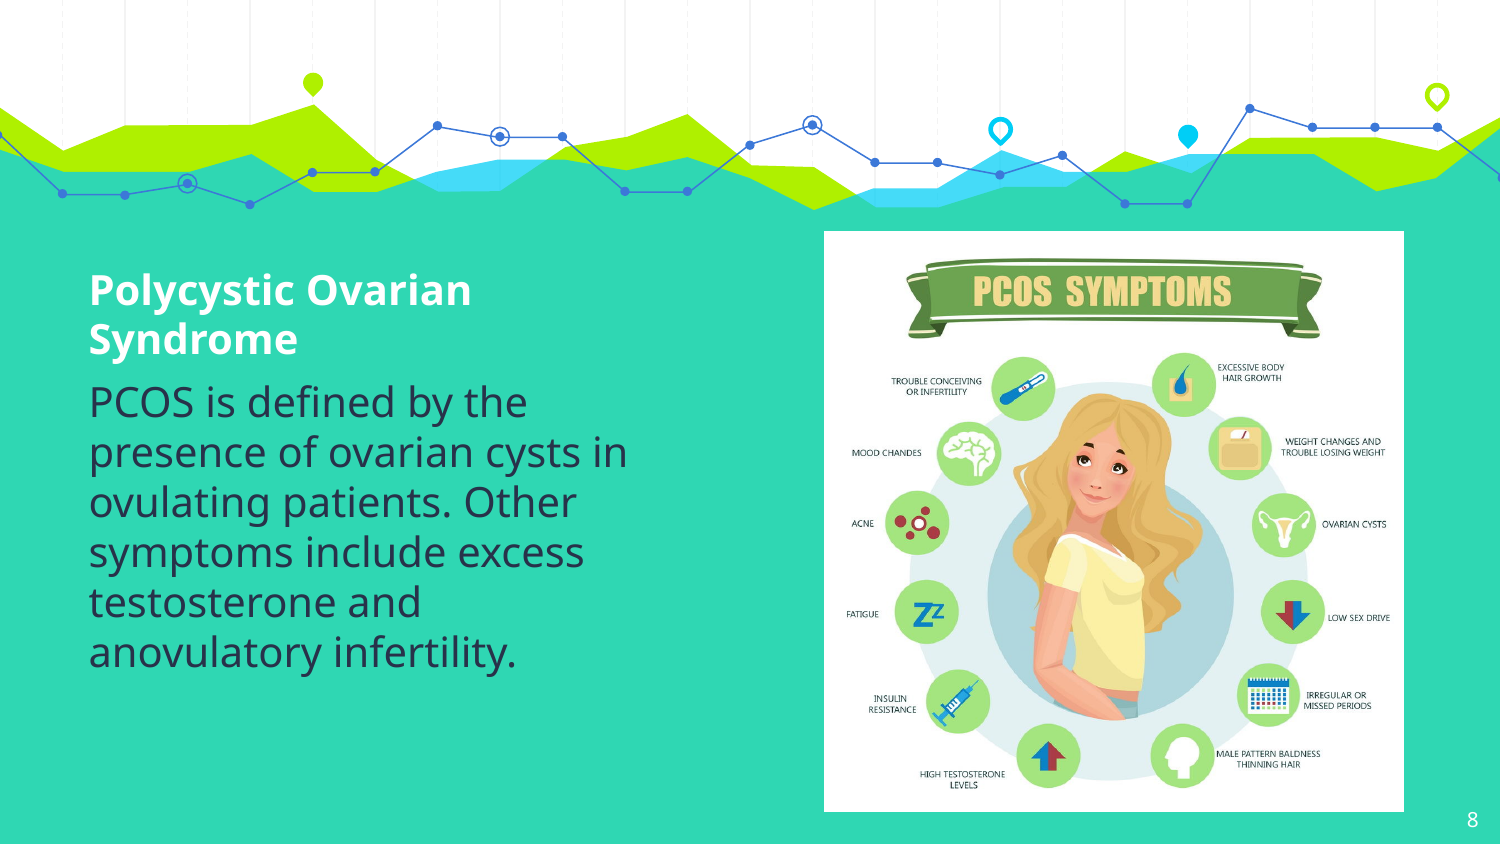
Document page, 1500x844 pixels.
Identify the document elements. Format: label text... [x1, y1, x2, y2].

list Polycystic Ovarian Syndrome PCOS is defined by the presence of ovarian cysts in ovulating patients. Other symptoms include excess testosterone and anovulatory infertility. [73, 294, 661, 691]
slide_number ‹#› [1403, 791, 1494, 844]
picture [823, 231, 1404, 812]
